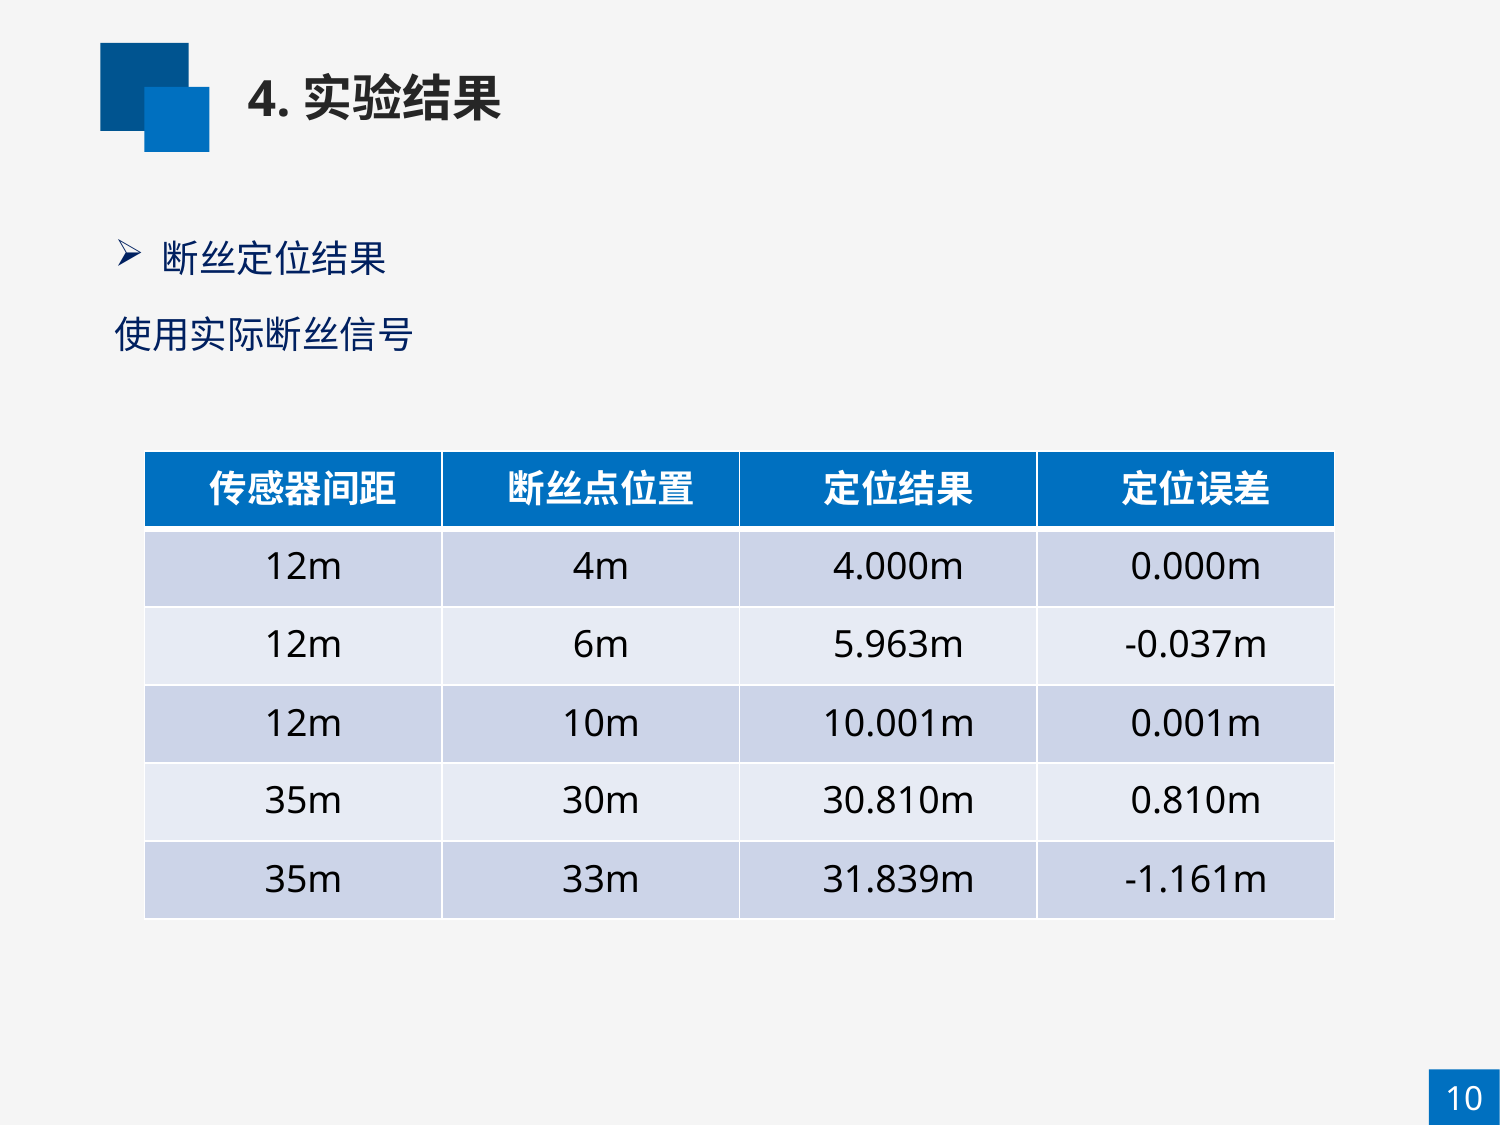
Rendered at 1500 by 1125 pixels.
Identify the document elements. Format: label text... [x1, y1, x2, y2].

table_cell 30.810m [740, 764, 1036, 840]
table_cell -1.161m [1038, 842, 1334, 918]
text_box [1411, 1069, 1500, 1125]
table_cell 0.810m [1038, 764, 1334, 840]
table_cell 4.000m [740, 532, 1036, 606]
table_cell 5.963m [740, 608, 1036, 684]
table_cell 10m [443, 686, 739, 762]
table_cell 12m [145, 532, 441, 606]
table_cell 30m [443, 764, 739, 840]
table_header 定位结果 [740, 452, 1036, 526]
table_cell 10.001m [740, 686, 1036, 762]
table_cell 12m [145, 608, 441, 684]
table_cell 0.001m [1038, 686, 1334, 762]
text_box 使用实际断丝信号 [100, 302, 655, 409]
table_cell 33m [443, 842, 739, 918]
table_cell 31.839m [740, 842, 1036, 918]
table_header 断丝点位置 [443, 452, 739, 526]
text_box 断丝定位结果 [100, 227, 1048, 288]
text_box 4.实验结果 [232, 59, 1400, 135]
table_cell 35m [145, 764, 441, 840]
table_cell 12m [145, 686, 441, 762]
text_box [100, 42, 210, 152]
table_cell -0.037m [1038, 608, 1334, 684]
table_cell 6m [443, 608, 739, 684]
table_header 传感器间距 [145, 452, 441, 526]
table_cell 4m [443, 532, 739, 606]
table_cell 0.000m [1038, 532, 1334, 606]
table_header 定位误差 [1038, 452, 1334, 526]
table_cell 35m [145, 842, 441, 918]
